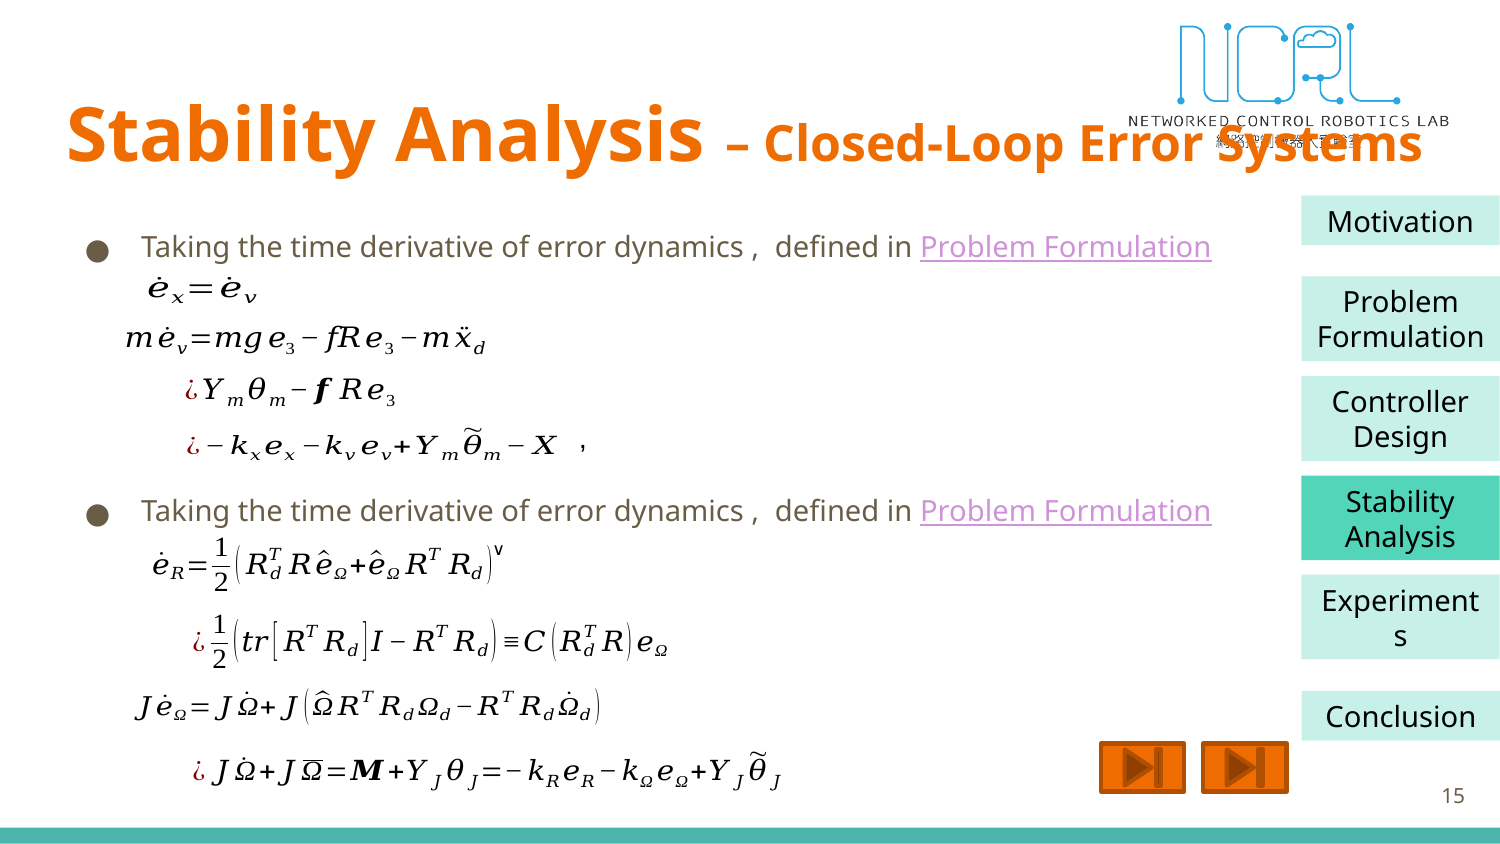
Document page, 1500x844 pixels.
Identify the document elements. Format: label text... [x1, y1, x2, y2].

text_box [1201, 741, 1289, 794]
text_box [1099, 741, 1186, 794]
picture [1116, 15, 1467, 155]
slide_number 15 [1389, 764, 1480, 830]
title Stability Analysis – Closed-Loop Error Systems [51, 71, 1449, 188]
